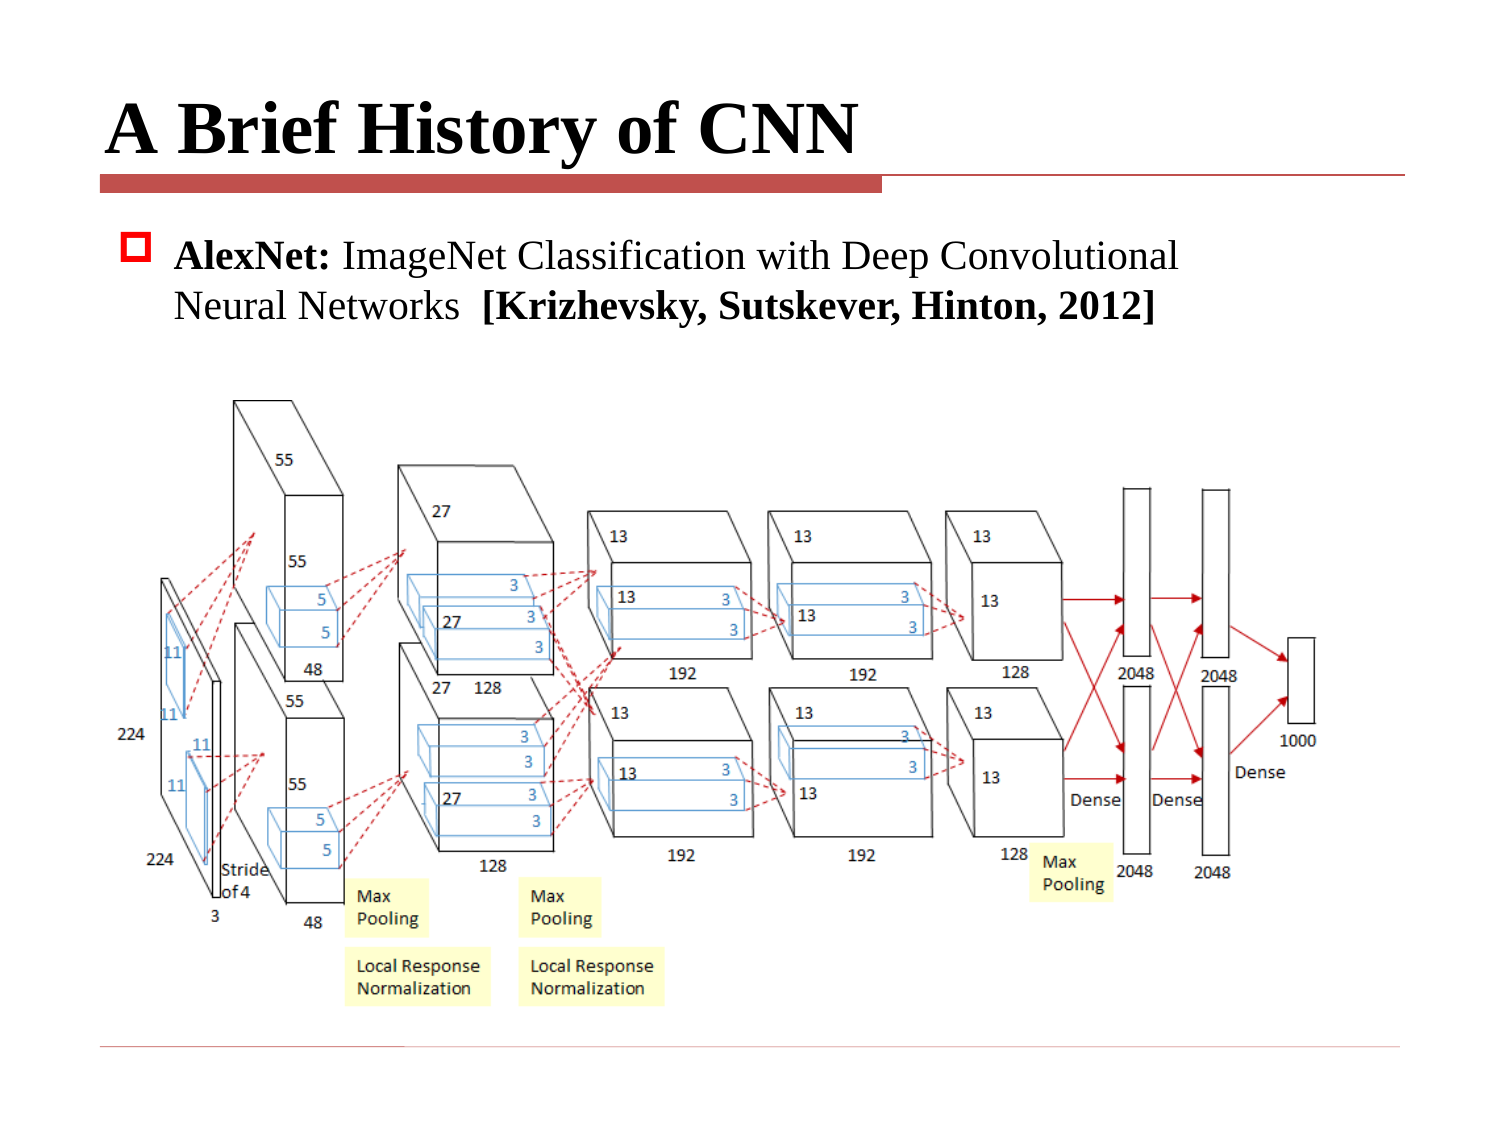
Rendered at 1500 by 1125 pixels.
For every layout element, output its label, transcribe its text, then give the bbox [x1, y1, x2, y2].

text_box AlexNet: ImageNet Classification with Deep Convolutional Neural Networks [Krizhevsky, Sutskever, Hinton, 2012] [102, 219, 1306, 350]
title A Brief History of CNN [102, 78, 1500, 267]
picture [111, 400, 1324, 1009]
